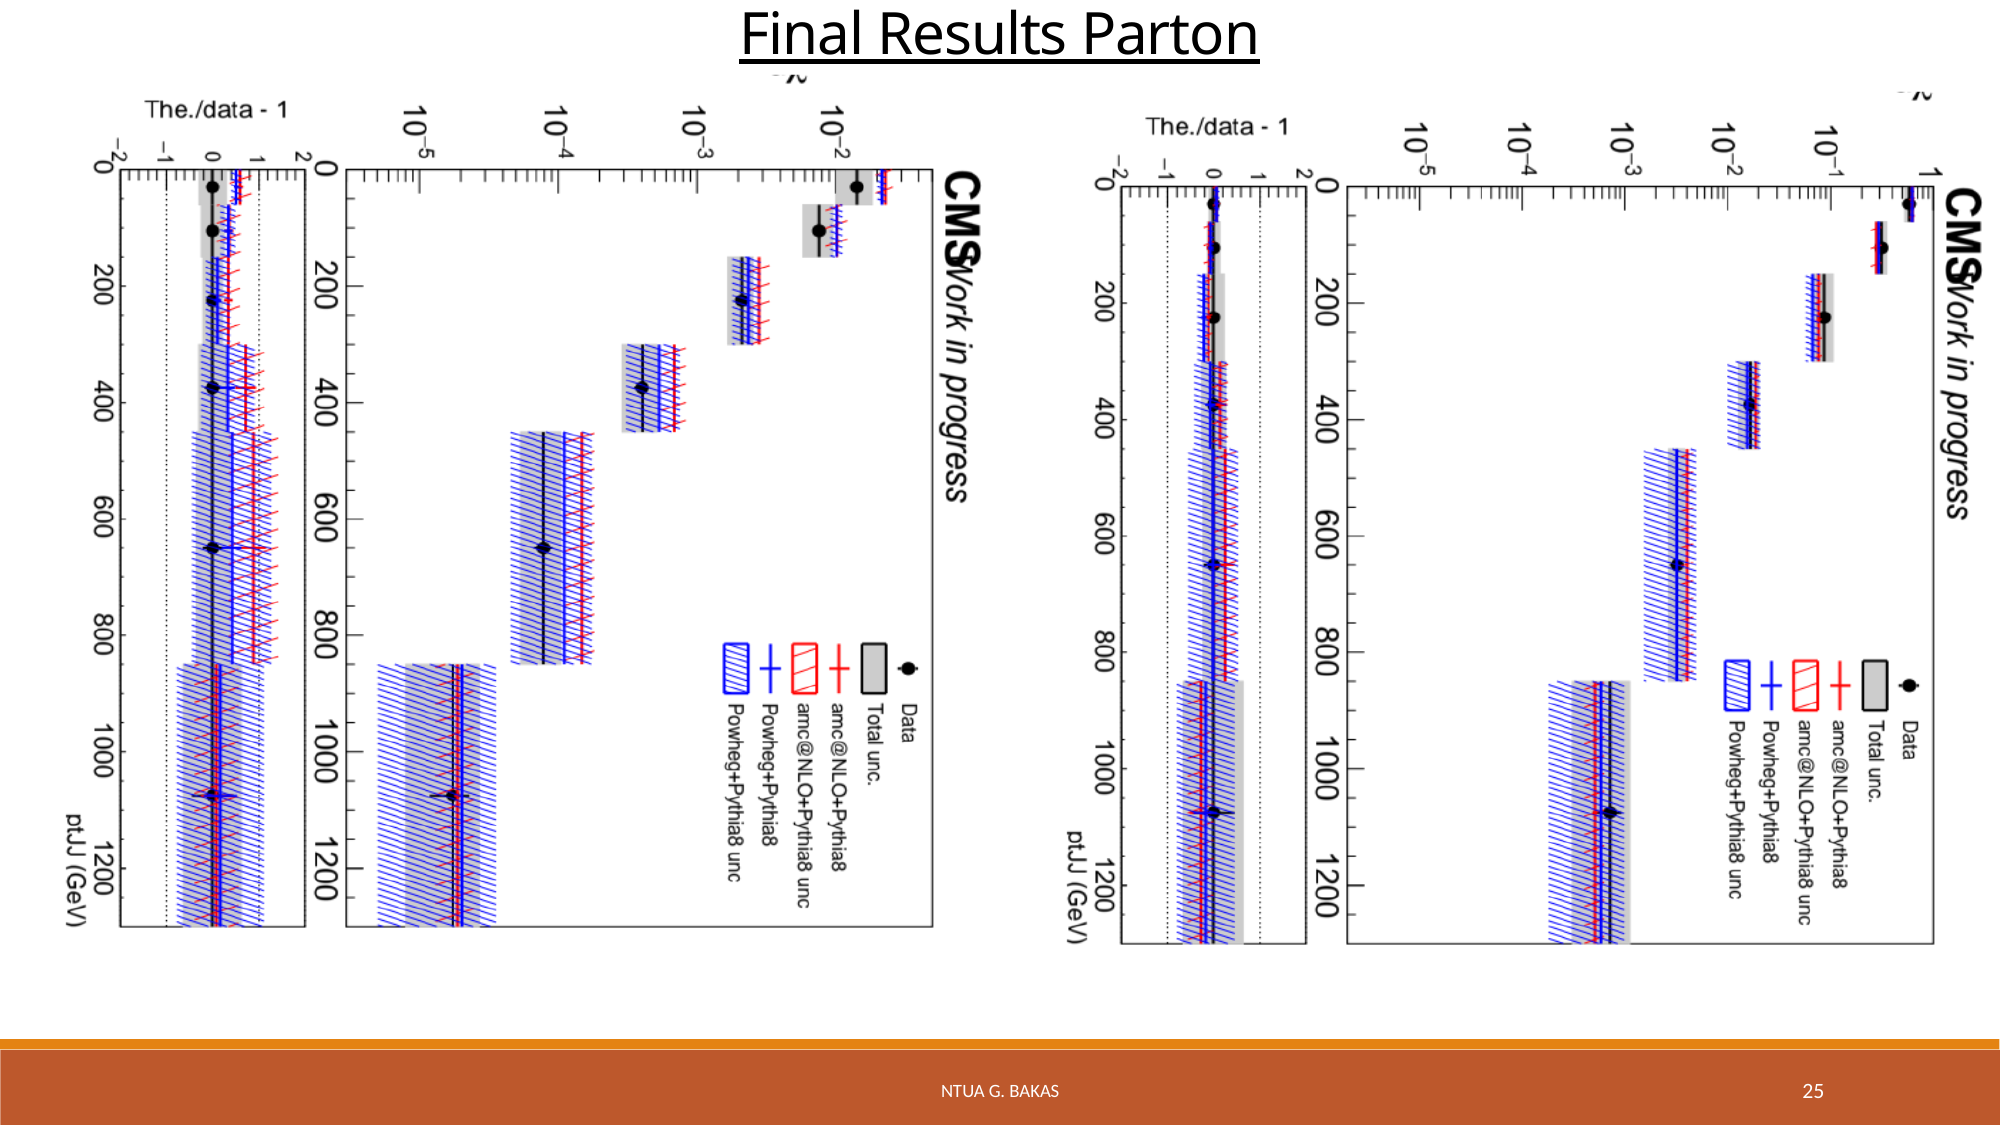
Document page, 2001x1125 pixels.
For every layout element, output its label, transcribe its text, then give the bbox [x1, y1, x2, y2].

slide_number 25 [1624, 1061, 1840, 1120]
picture [1038, 71, 1982, 1054]
text_box Final Results Parton [136, 0, 1863, 75]
picture [37, 54, 982, 1037]
footer NTUA G. Bakas [604, 1059, 1396, 1120]
